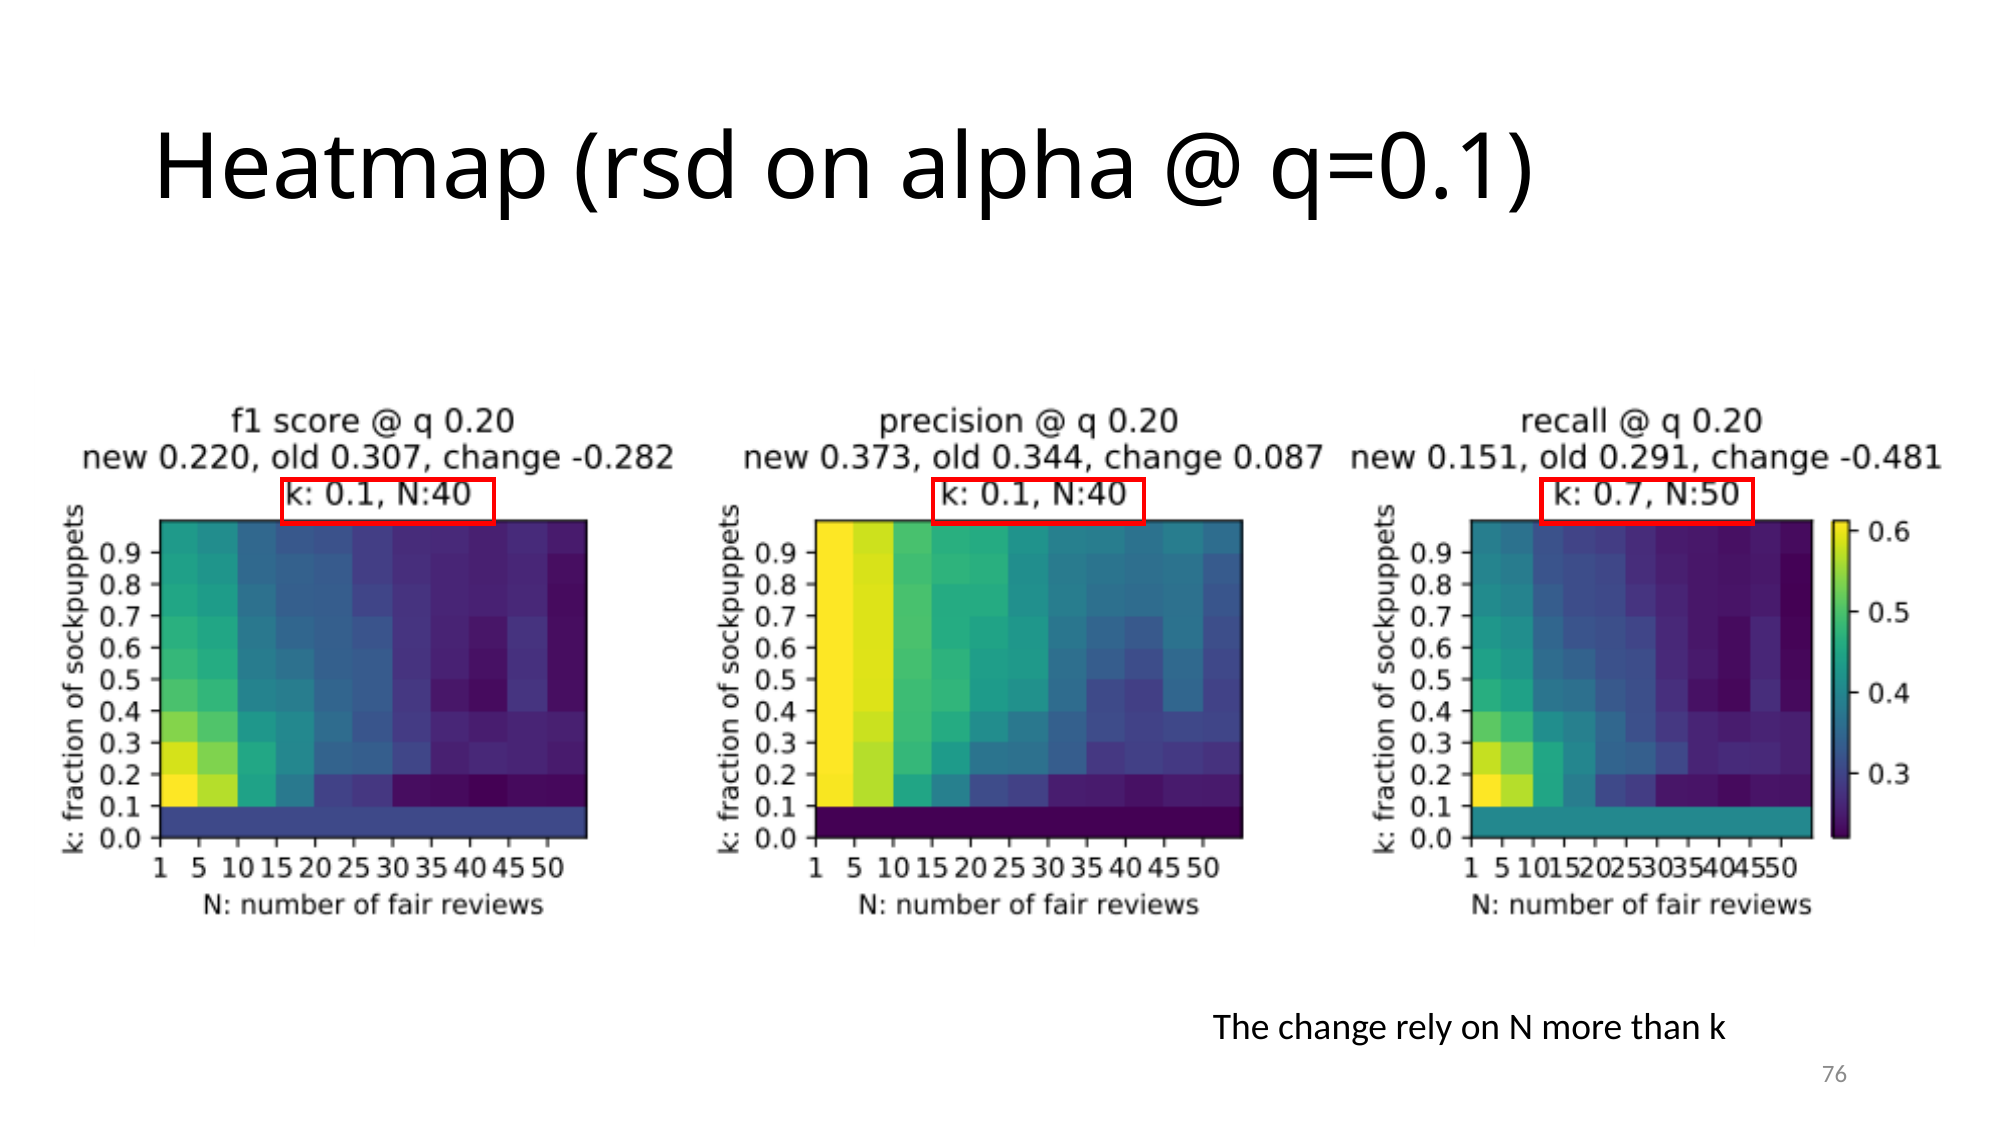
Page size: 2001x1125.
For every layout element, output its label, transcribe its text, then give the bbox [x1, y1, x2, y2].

text_box The change rely on N more than k [1198, 994, 1962, 1055]
title Heatmap (rsd on alpha @ q=0.1) [137, 59, 1863, 278]
slide_number 76 [1412, 1042, 1863, 1103]
picture [33, 369, 1960, 947]
